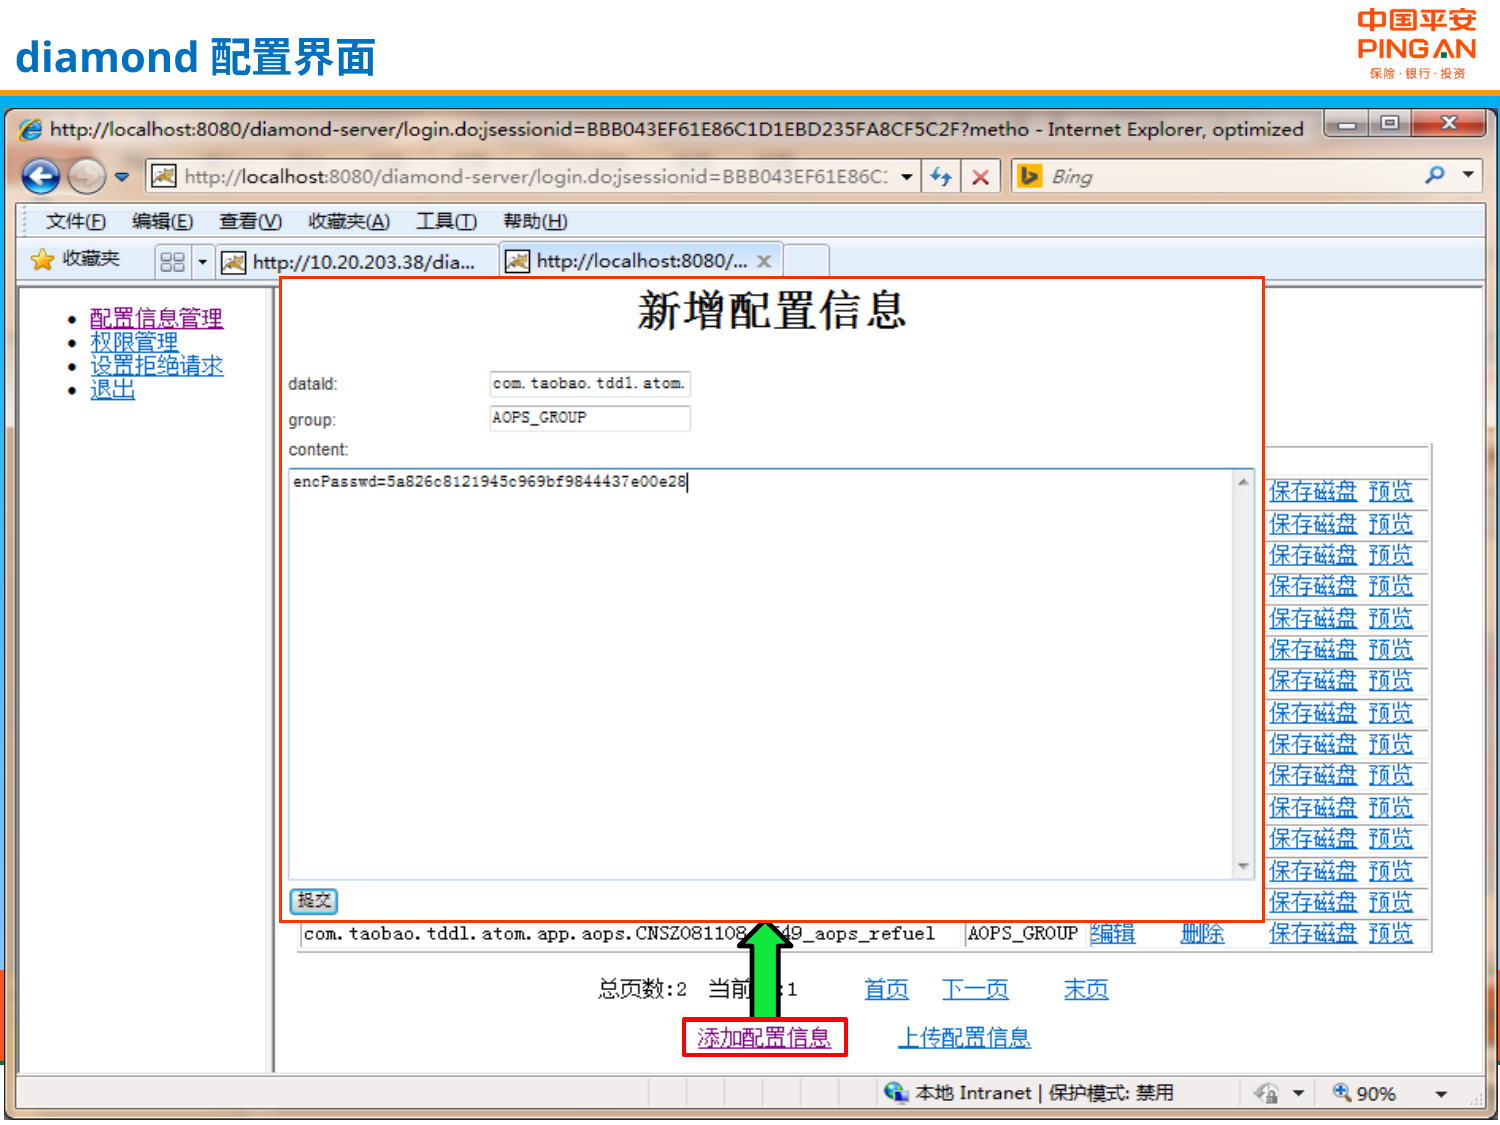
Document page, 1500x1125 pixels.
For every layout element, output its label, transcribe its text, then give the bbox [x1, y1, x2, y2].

text_box diamond配置界面 [0, 23, 1500, 89]
picture [1358, 8, 1476, 23]
picture [0, 109, 1500, 1120]
